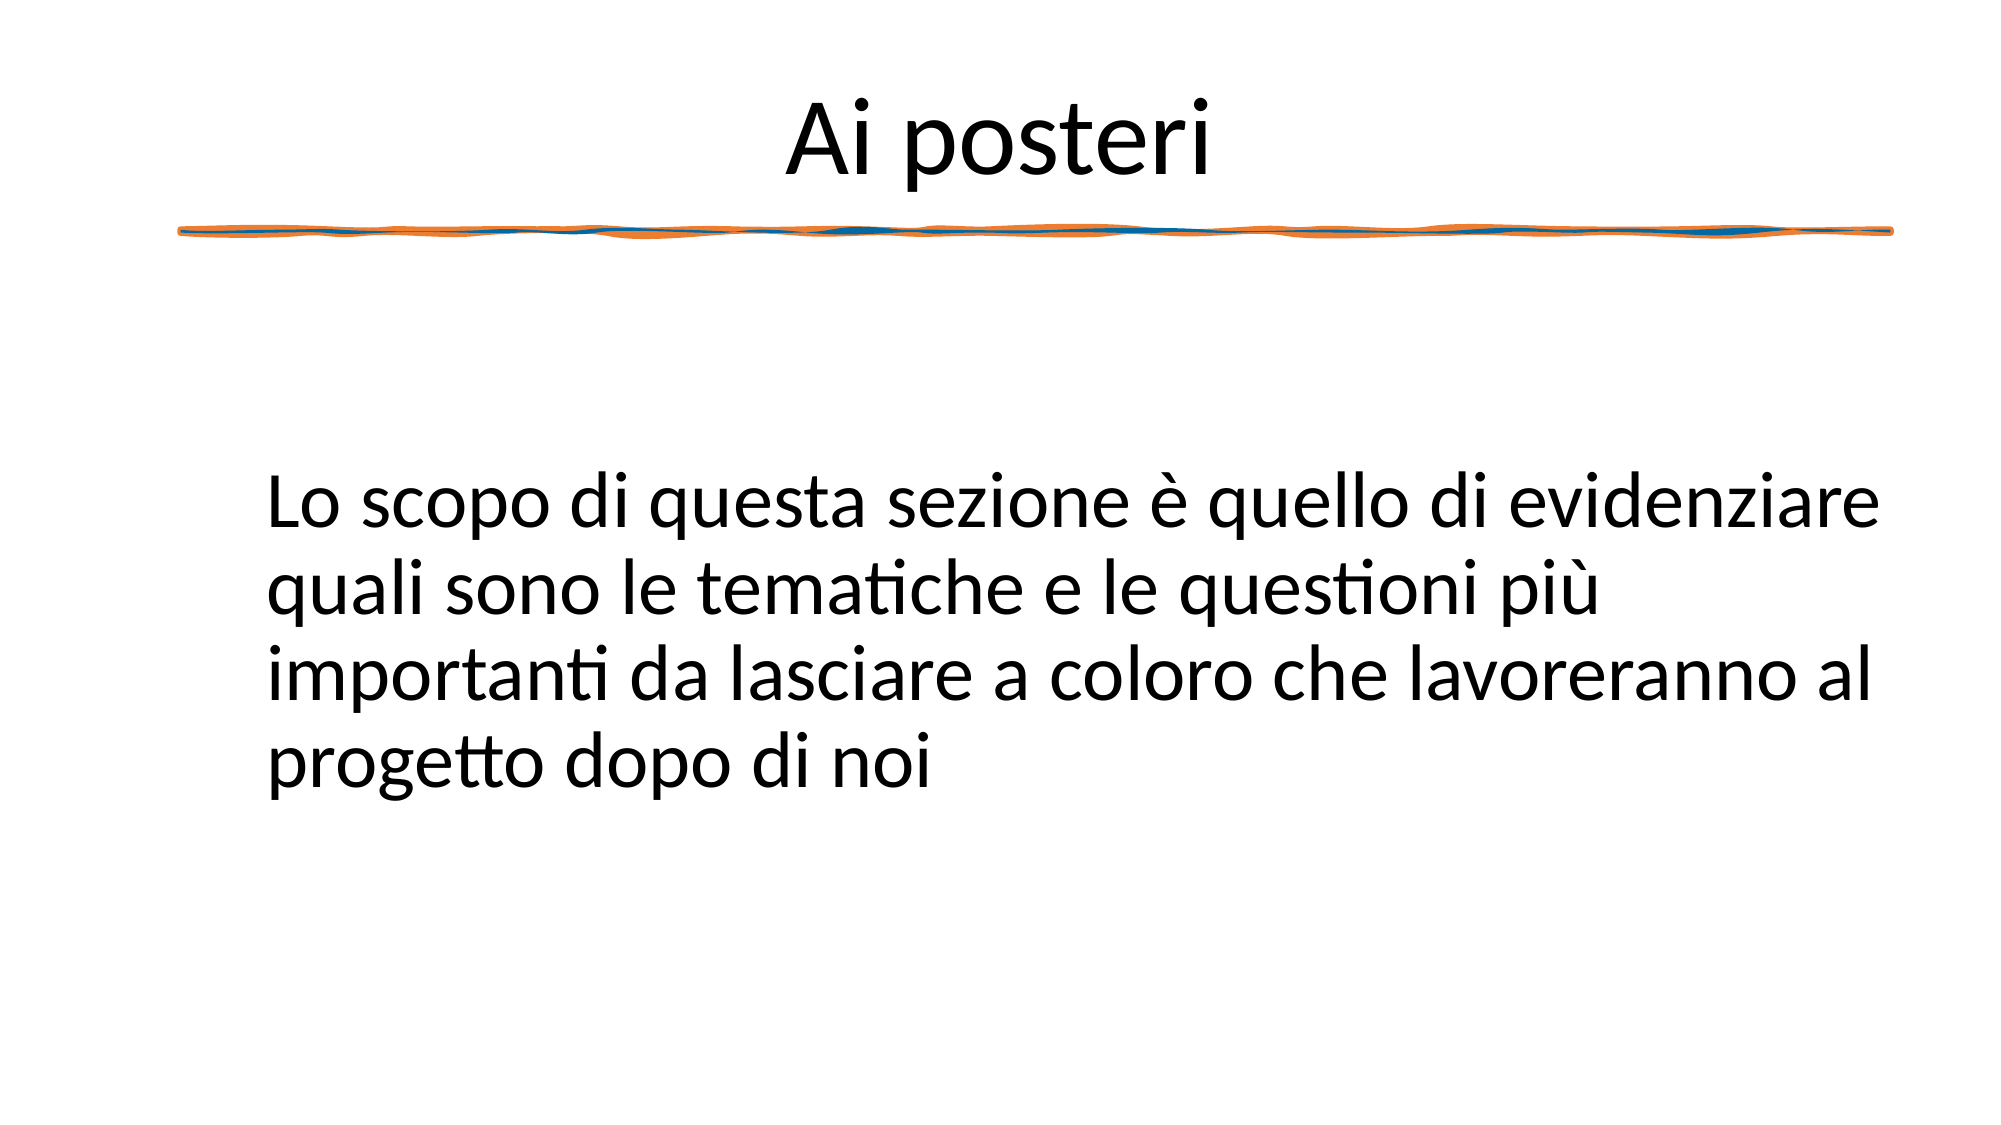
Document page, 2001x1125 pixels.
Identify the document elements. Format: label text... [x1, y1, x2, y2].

text_box [180, 226, 1892, 237]
list Lo scopo di questa sezione è quello di evidenziare quali sono le tematiche e le questioni più importanti da lasciare a coloro che lavoreranno al progetto dopo di noi [180, 239, 1900, 1024]
title Ai posteri [100, 44, 1900, 233]
